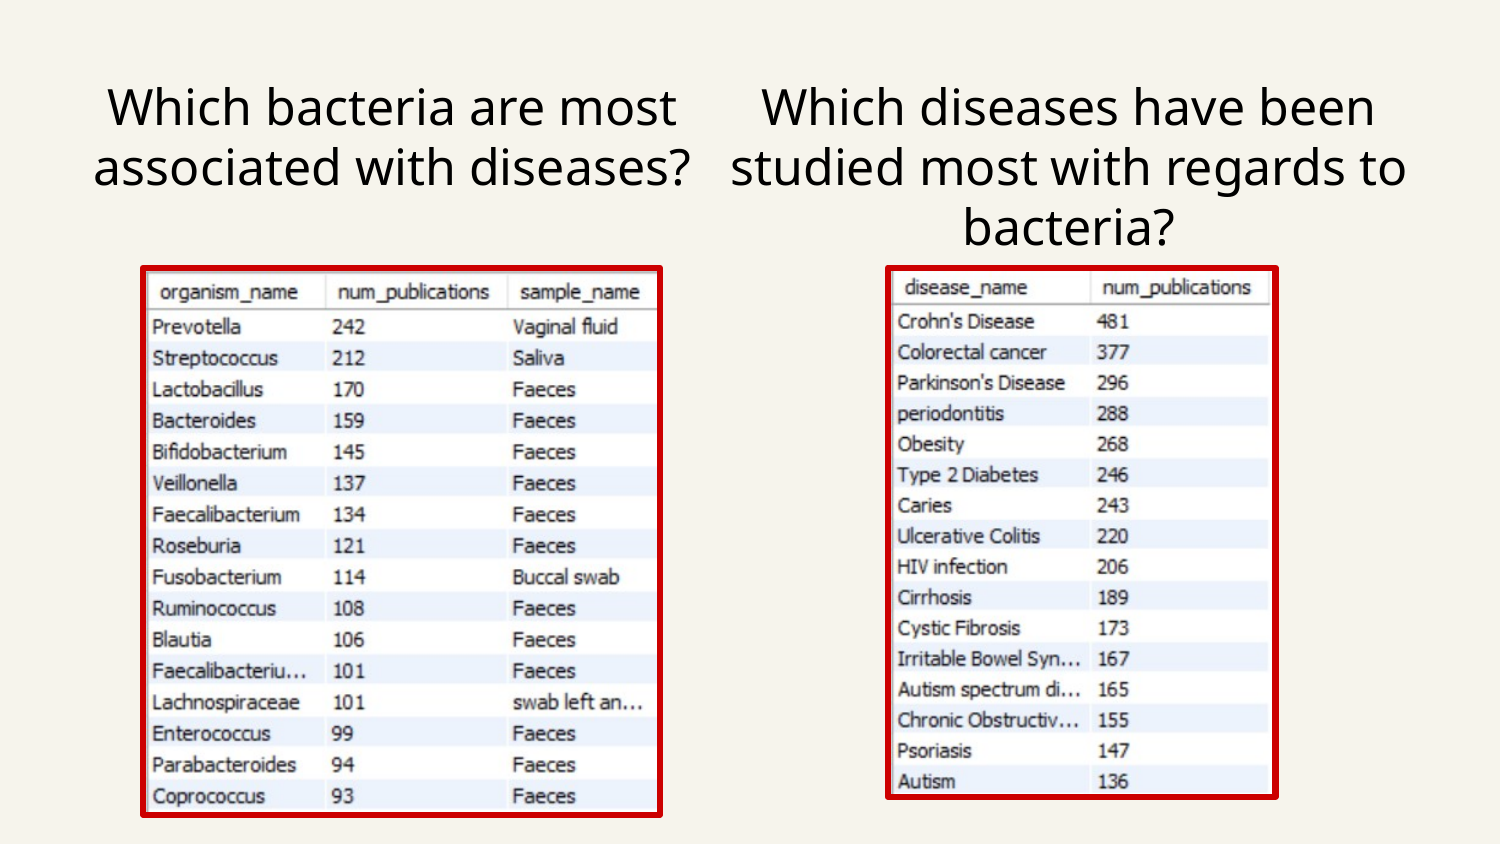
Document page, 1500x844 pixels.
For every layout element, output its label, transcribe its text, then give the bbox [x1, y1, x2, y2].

title Which diseases have been studied most with regards to bacteria? [694, 59, 1445, 180]
picture [890, 270, 1273, 794]
picture [145, 270, 657, 812]
title Which bacteria are most associated with diseases? [73, 59, 694, 180]
